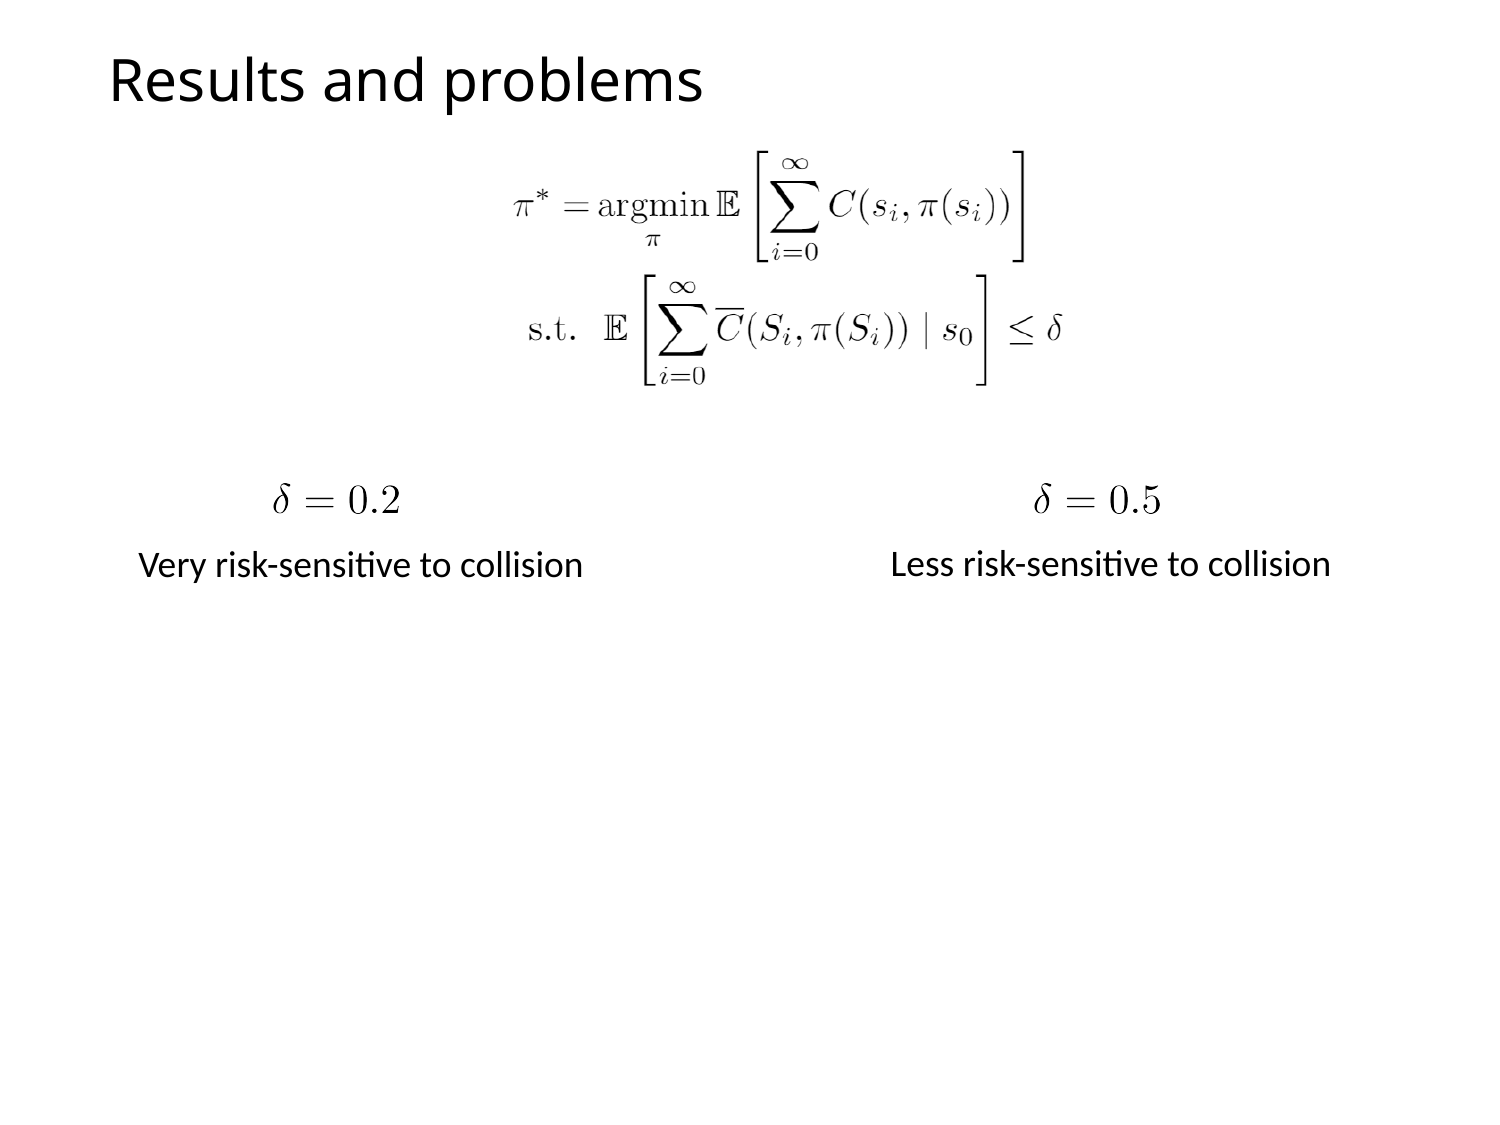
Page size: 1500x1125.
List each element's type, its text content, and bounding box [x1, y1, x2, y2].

text_box Less risk-sensitive to collision [875, 531, 1372, 592]
text_box Very risk-sensitive to collision [123, 532, 620, 592]
picture [273, 483, 399, 514]
title Results and problems [93, 43, 1388, 122]
picture [1034, 483, 1160, 514]
picture [510, 142, 1068, 394]
